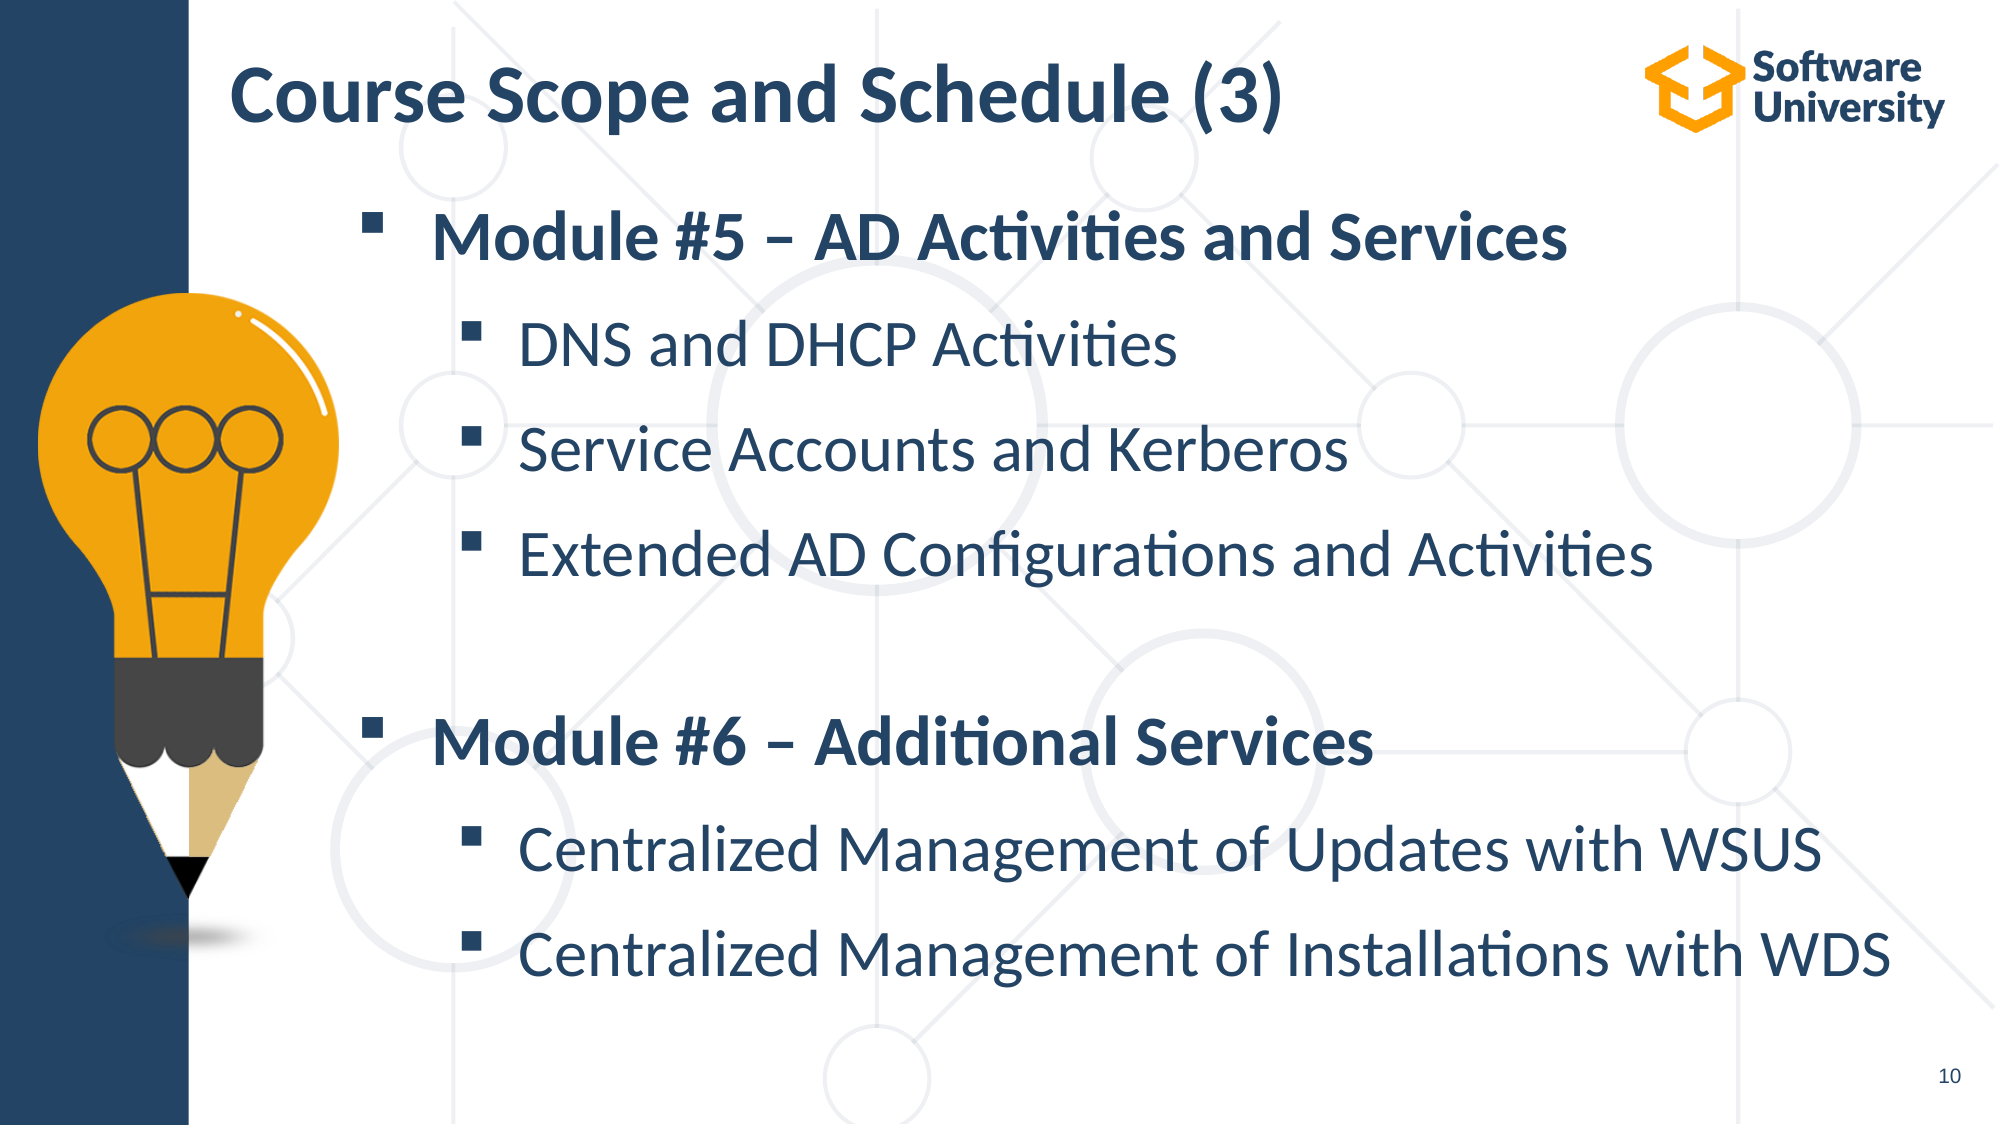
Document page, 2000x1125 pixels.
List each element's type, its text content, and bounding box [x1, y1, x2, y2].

picture [1645, 45, 1945, 133]
list Module #5 – AD Activities and Services DNS and DHCP Activities Service Accounts and Kerberos Extended AD Configurations and Activities Module #6 – Additional Services Centralized Management of Updates with WSUS Centralized Management of Installations with WDS [338, 183, 1968, 1050]
picture [38, 293, 338, 961]
title Course Scope and Schedule (3) [212, 16, 1591, 162]
slide_number 10 [1896, 1049, 1968, 1101]
